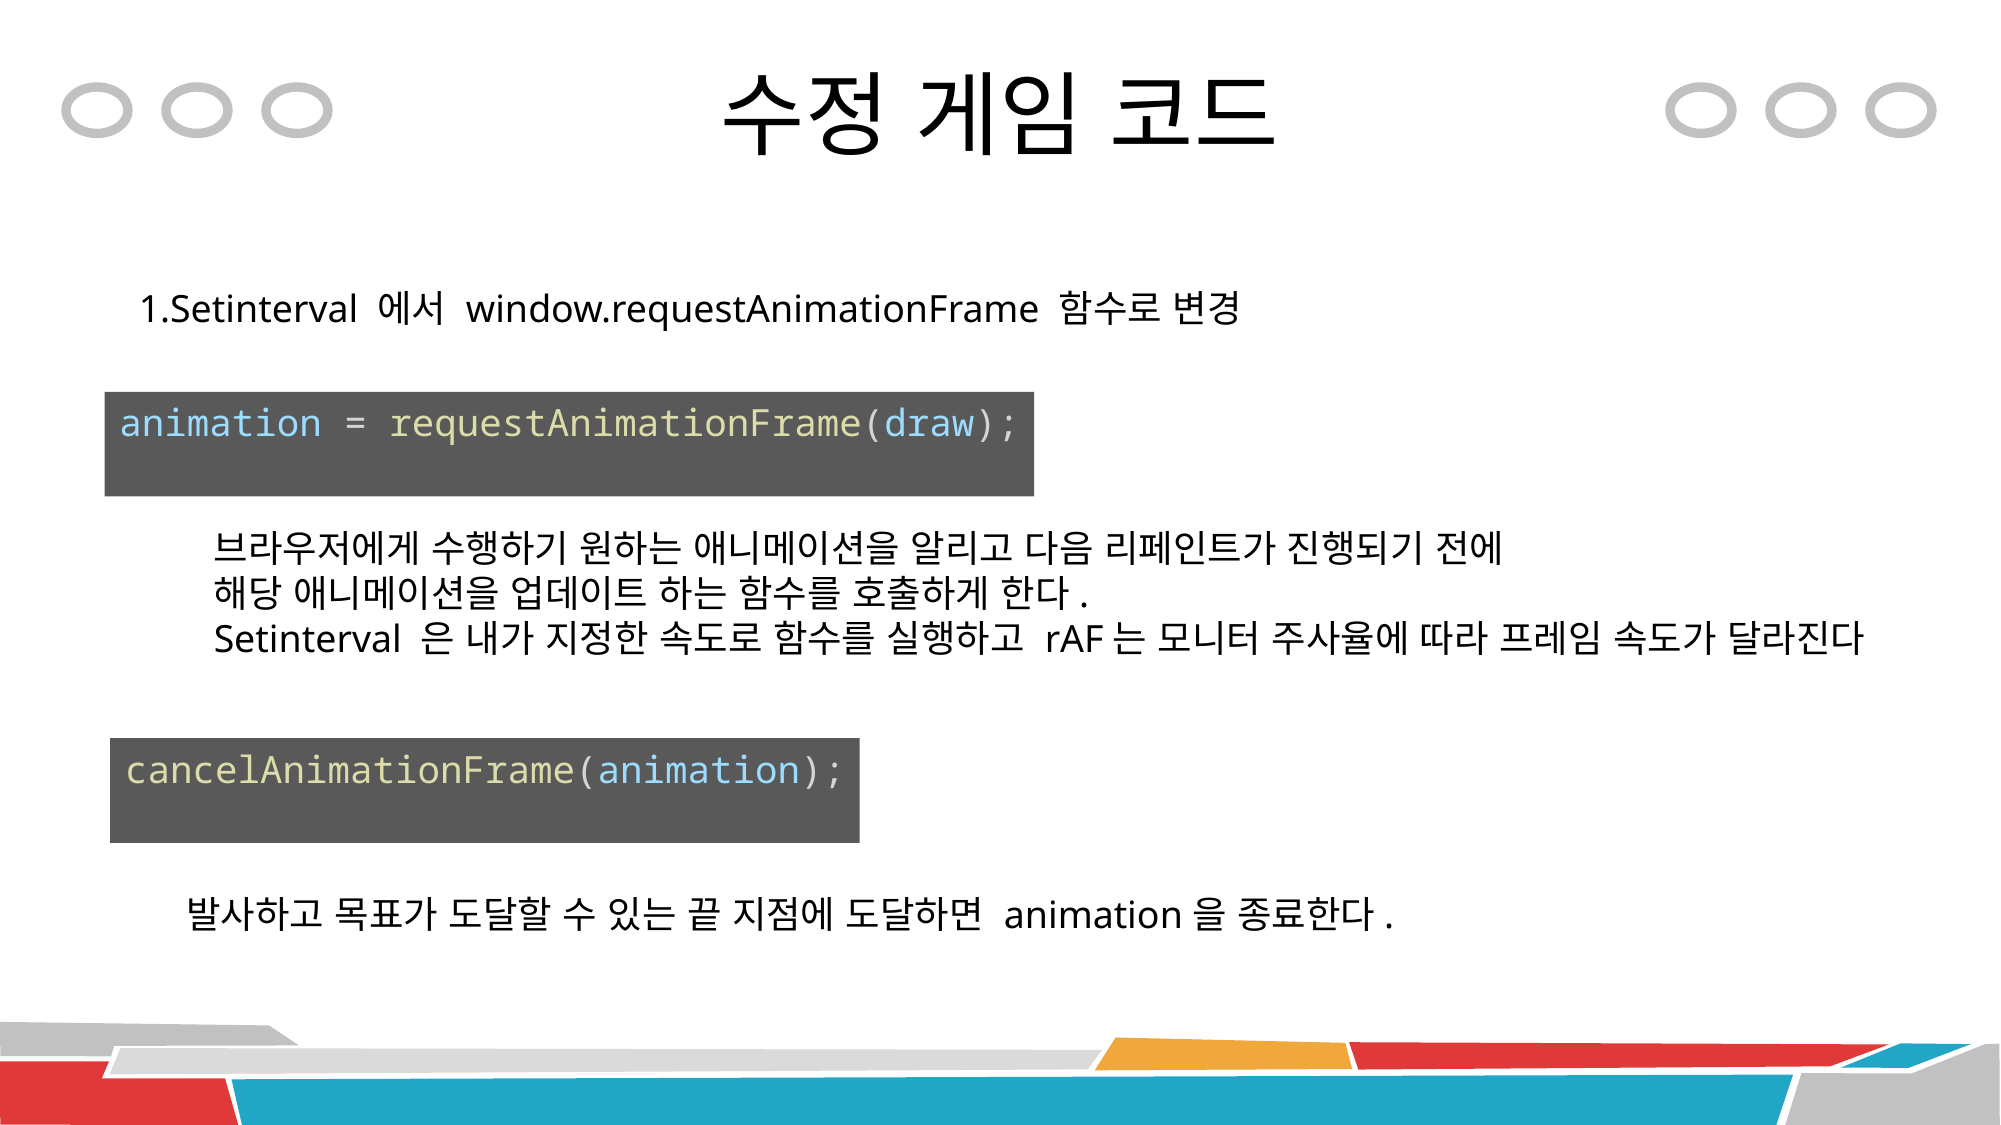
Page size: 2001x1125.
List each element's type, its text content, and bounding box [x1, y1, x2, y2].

text_box animation = requestAnimationFrame(draw); [104, 391, 1035, 497]
text_box 브라우저에게 수행하기 원하는 애니메이션을 알리고 다음 리페인트가 진행되기 전에 해당 애니메이션을 업데이트 하는 함수를 호출하게 한다. Setinterval 은 내가 지정한 속도로 함수를 실행하고 rAF는 모니터 주사율에 따라 프레임 속도가 달라진다 [199, 517, 1881, 668]
text_box cancelAnimationFrame(animation); [110, 738, 860, 843]
text_box 발사하고 목표가 도달할 수 있는 끝 지점에 도달하면 animation을 종료한다. [171, 883, 1410, 944]
title 수정 게임 코드 [350, 18, 1650, 206]
text_box 1.Setinterval 에서 window.requestAnimationFrame 함수로 변경 [124, 277, 1257, 337]
